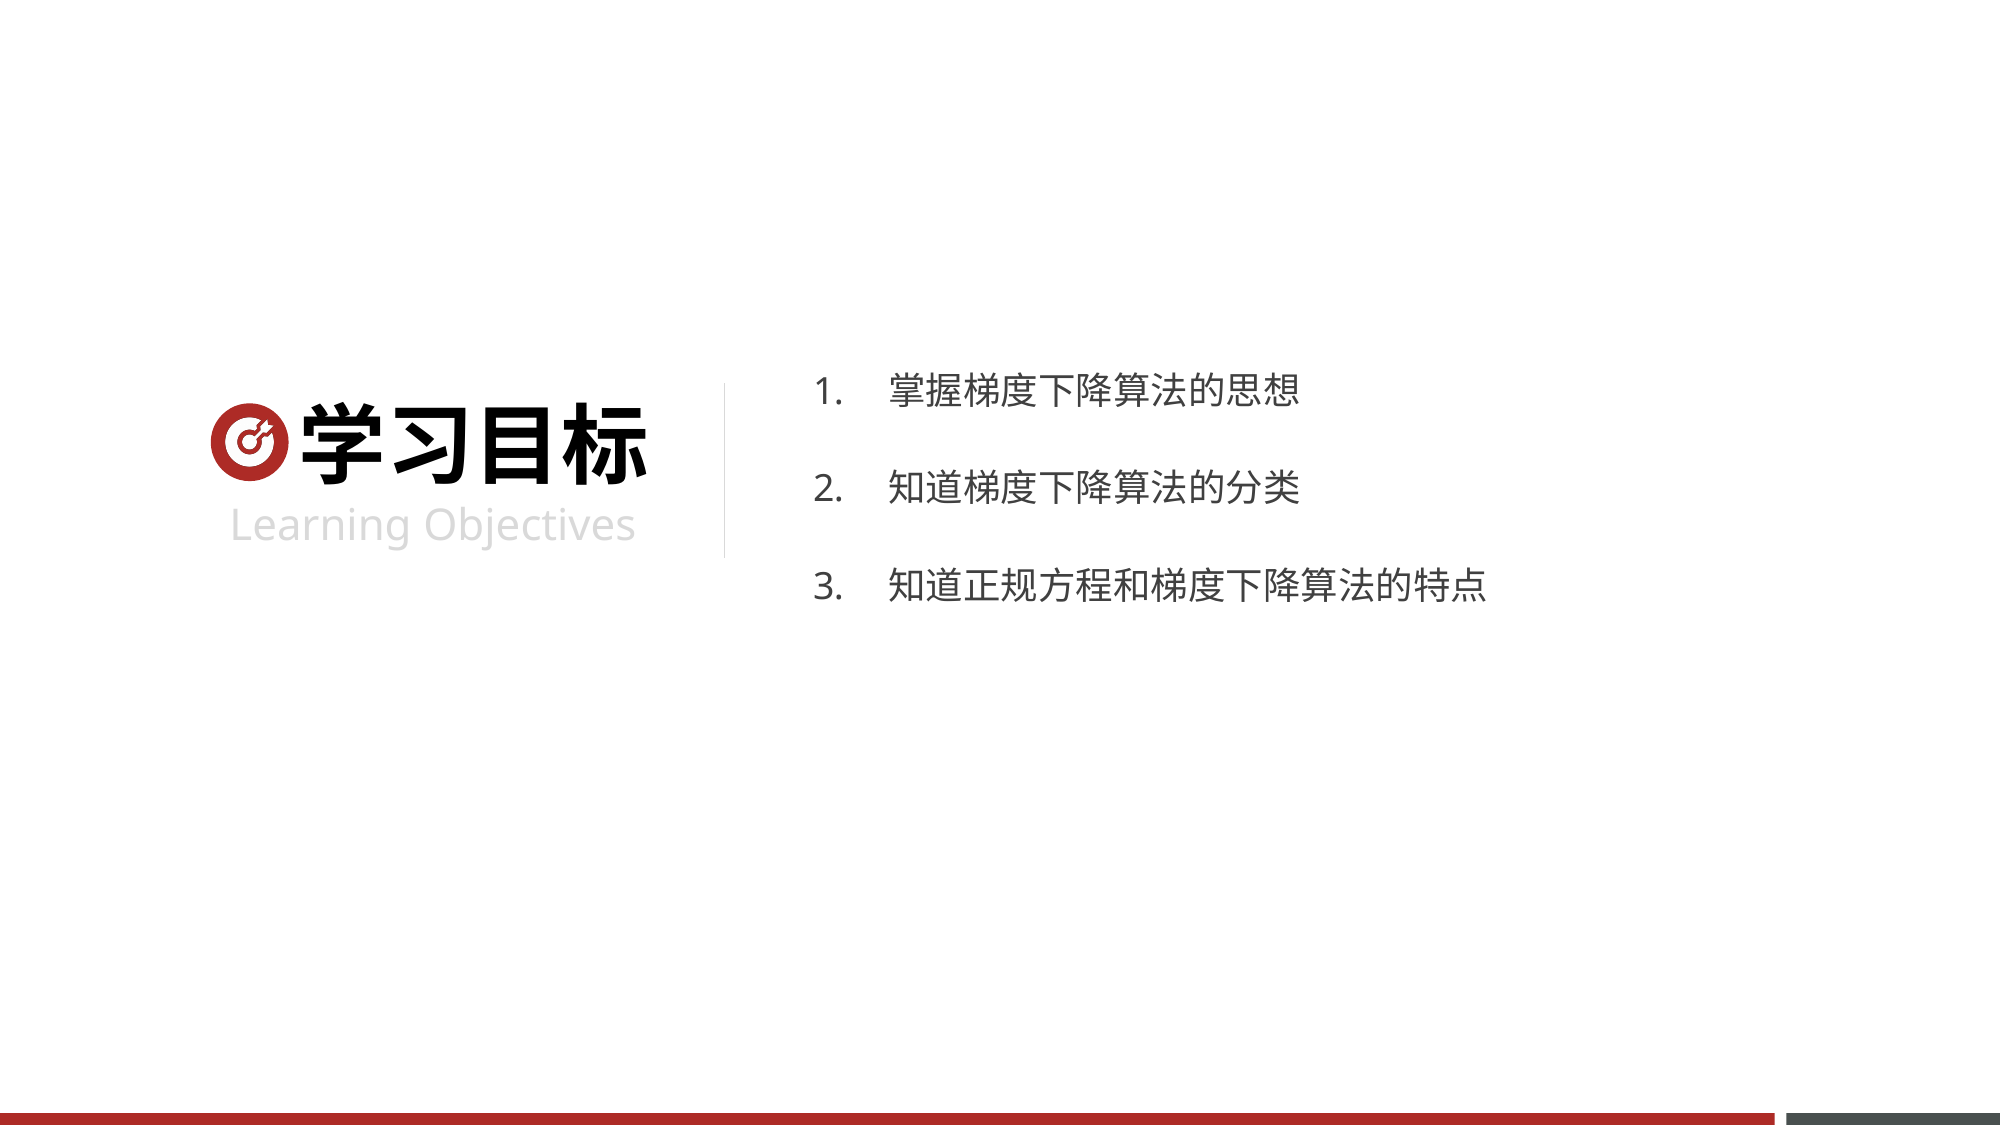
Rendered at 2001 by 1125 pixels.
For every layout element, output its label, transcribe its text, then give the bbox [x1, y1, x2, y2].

list 掌握梯度下降算法的思想 知道梯度下降算法的分类 知道正规方程和梯度下降算法的特点 [798, 65, 1832, 863]
picture [216, 408, 283, 476]
